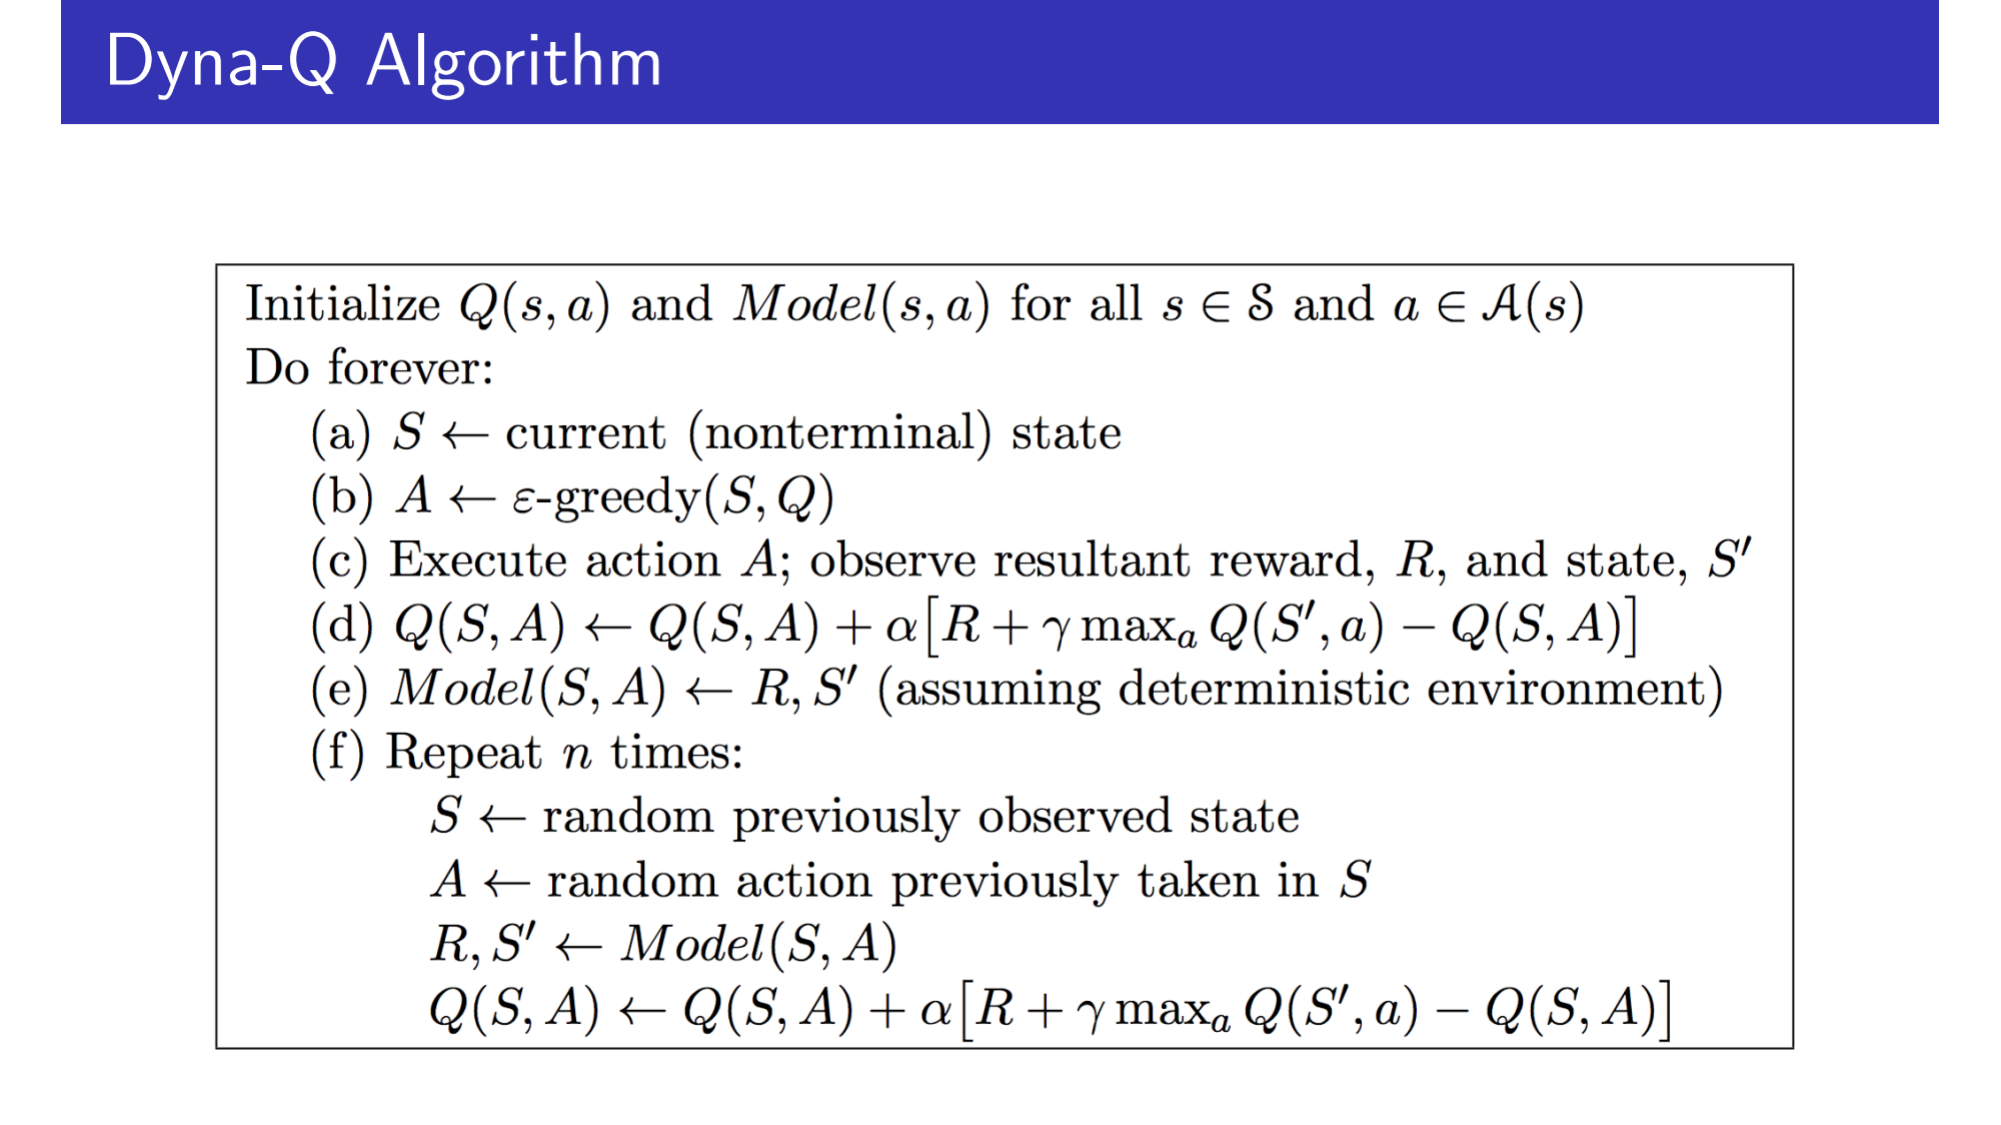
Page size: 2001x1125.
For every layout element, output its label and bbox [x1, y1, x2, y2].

list [61, 0, 1939, 1125]
